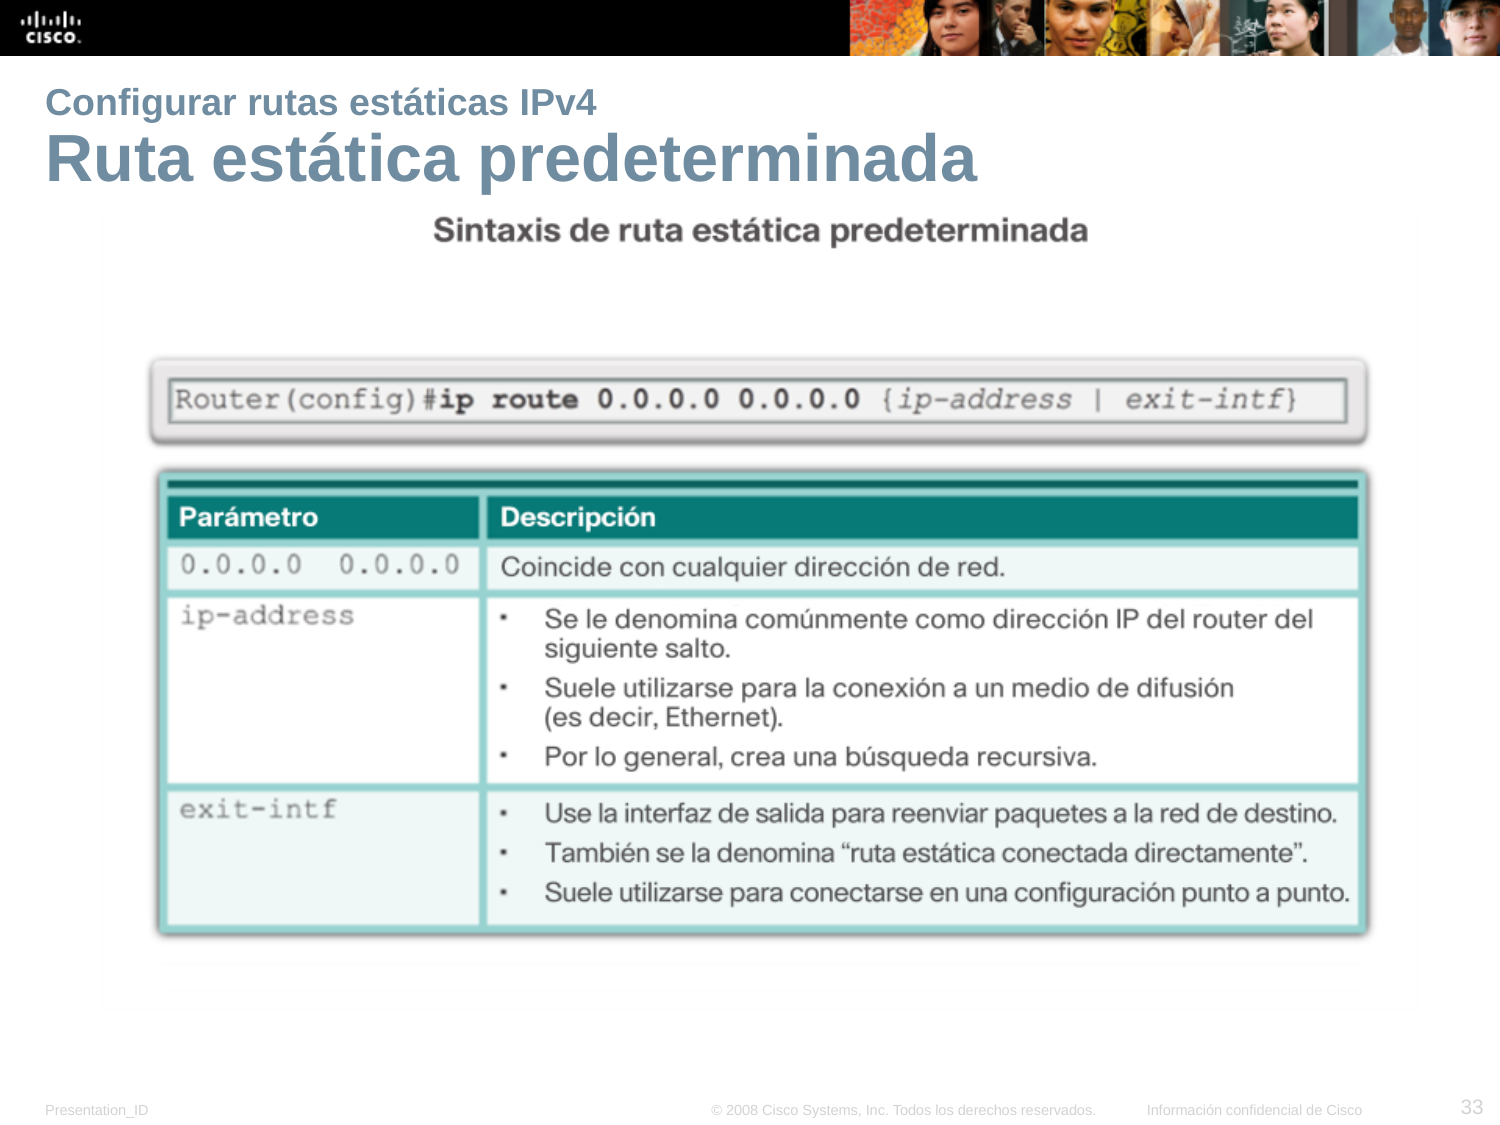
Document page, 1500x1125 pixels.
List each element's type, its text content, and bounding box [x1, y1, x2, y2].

title Configurar rutas estáticas IPv4 Ruta estática predeterminada [31, 64, 1471, 203]
picture [102, 211, 1419, 1012]
picture [0, 0, 1500, 56]
